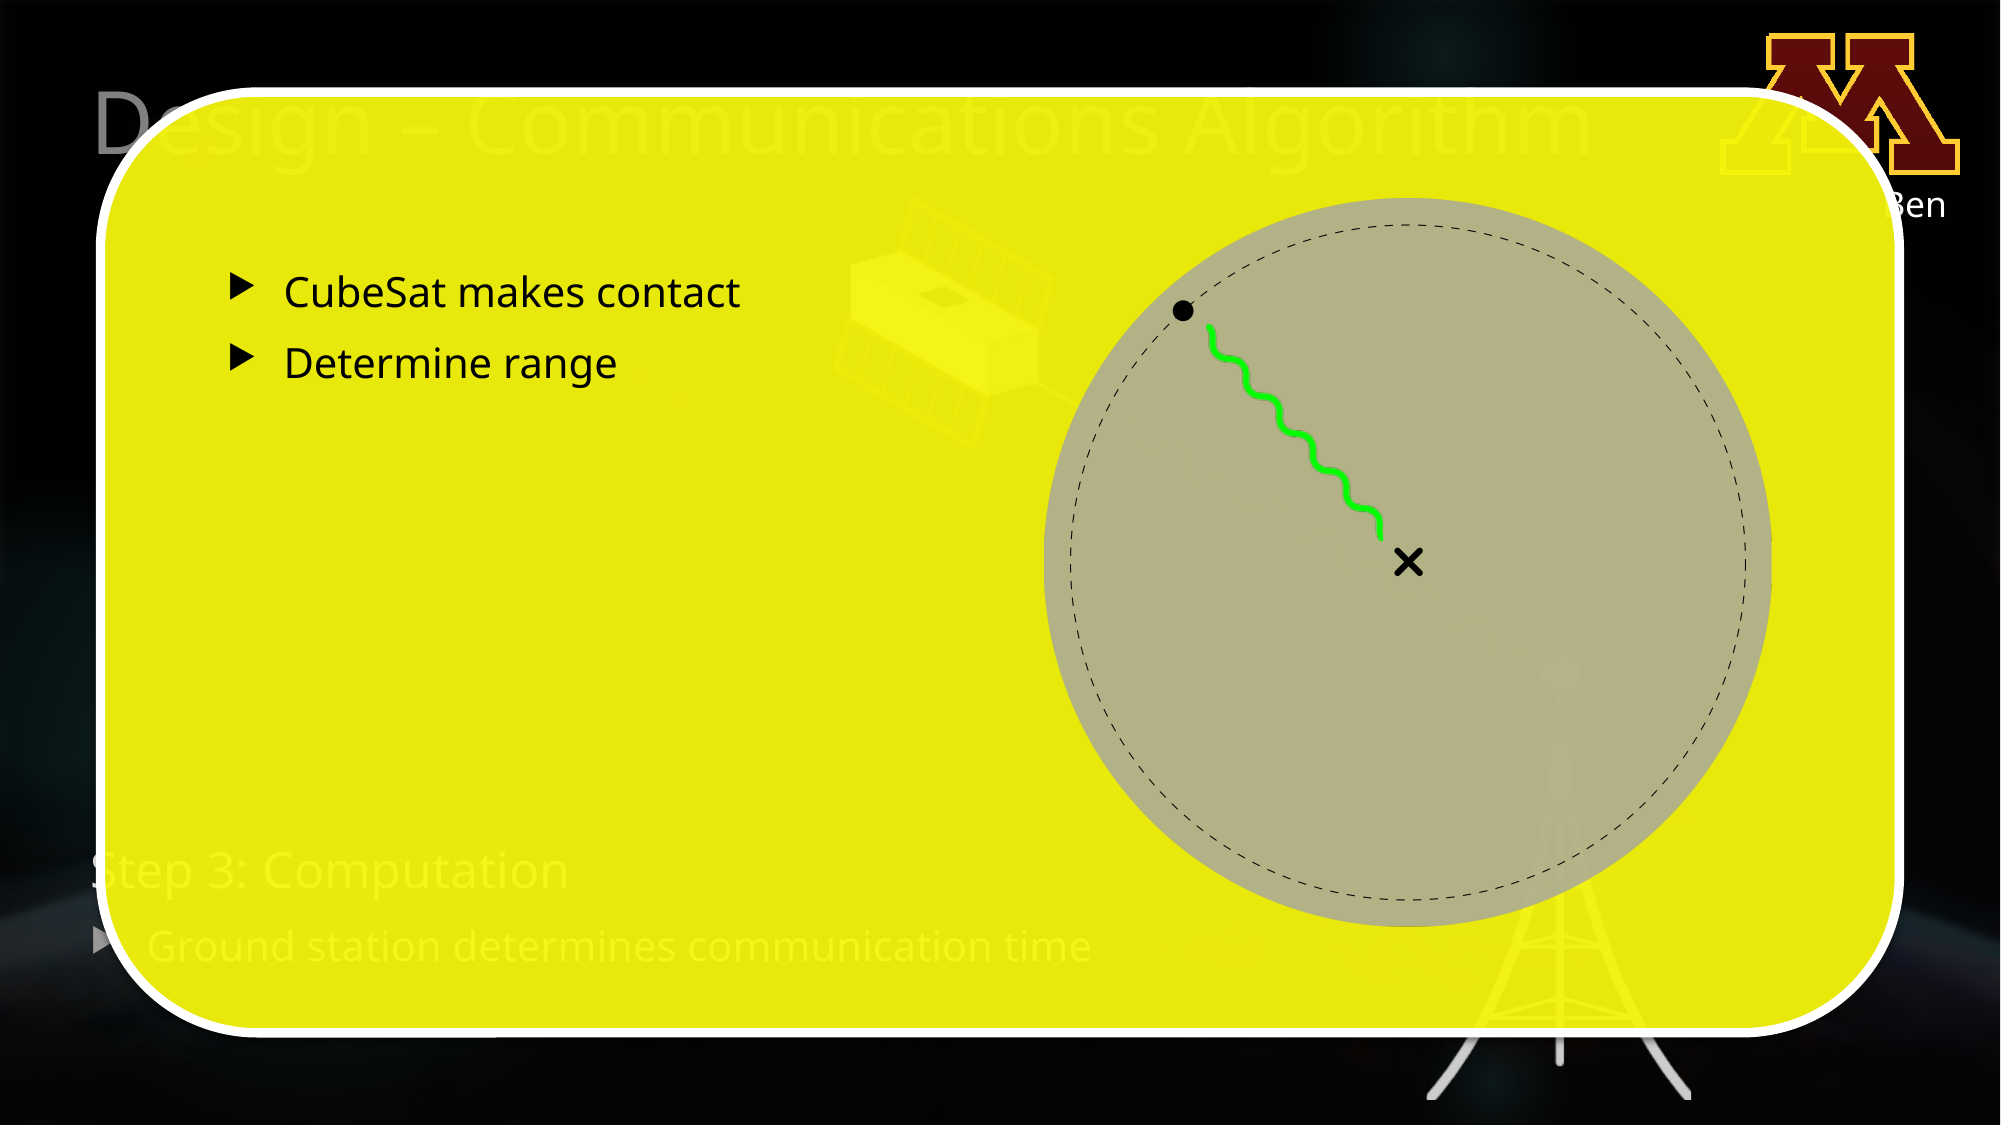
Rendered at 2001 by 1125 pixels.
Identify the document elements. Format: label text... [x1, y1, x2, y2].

list Ben [1884, 174, 1963, 233]
text_box [99, 91, 1901, 1034]
picture [0, 0, 2001, 1125]
title Design – Communications Algorithm [75, 59, 1691, 175]
list Step 3: Computation Ground station determines communication time [75, 465, 1327, 1048]
text_box CubeSat makes contact Determine range [212, 257, 975, 878]
